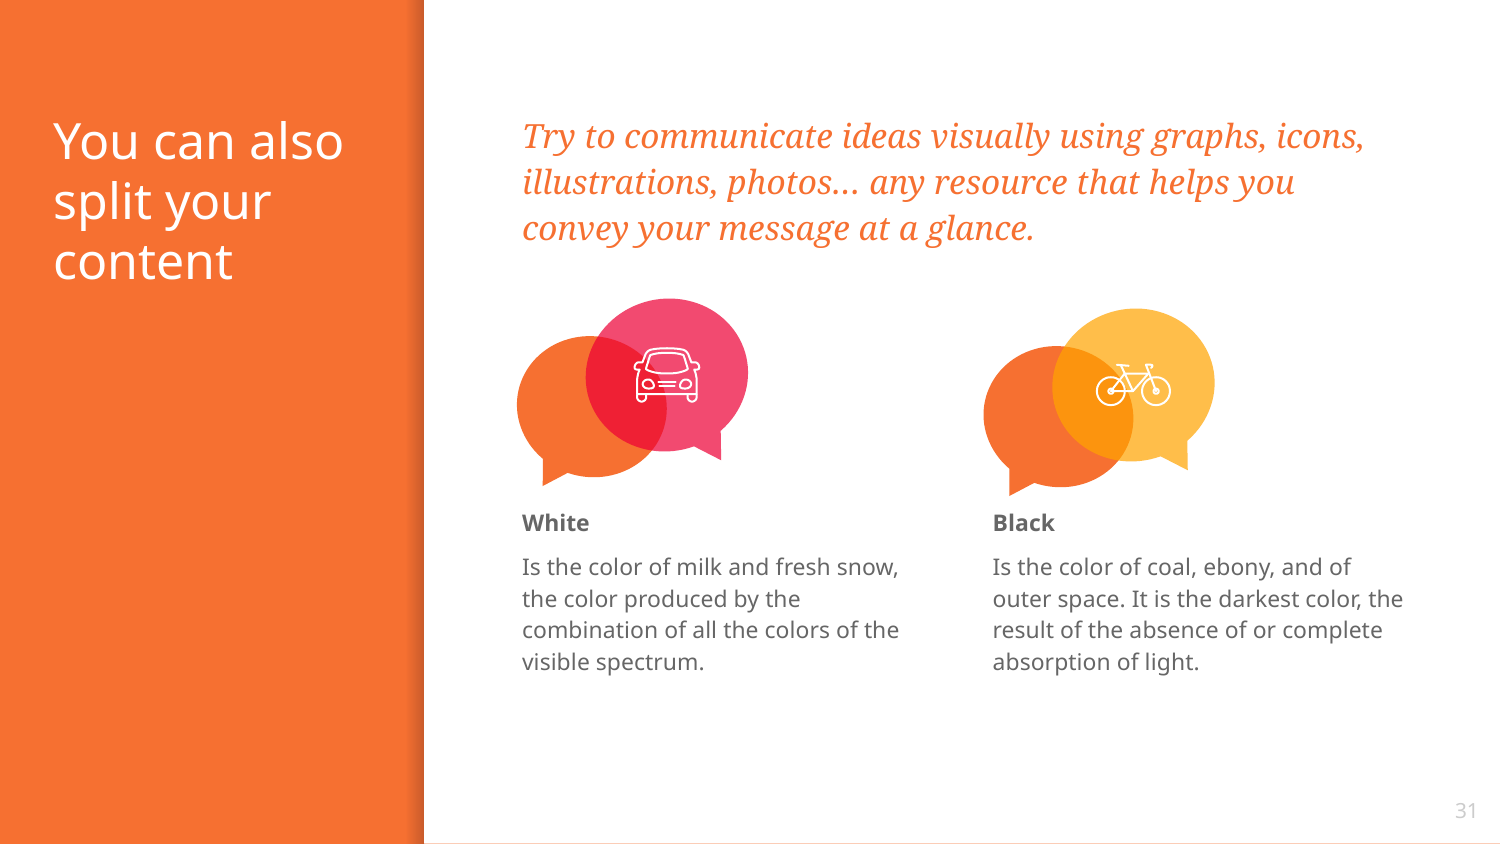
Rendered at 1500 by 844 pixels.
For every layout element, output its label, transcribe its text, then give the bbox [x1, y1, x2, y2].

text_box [1096, 364, 1171, 406]
text_box [516, 336, 652, 487]
list White Is the color of milk and fresh snow, the color produced by the combination of all the colors of the visible spectrum. [506, 489, 955, 748]
list Black Is the color of coal, ebony, and of outer space. It is the darkest color, the result of the absence of or complete absorption of light. [977, 489, 1425, 748]
text_box [585, 298, 749, 461]
list Try to communicate ideas visually using graphs, icons, illustrations, photos… any resource that helps you convey your message at a glance. [506, 94, 1425, 293]
text_box [983, 346, 1119, 497]
text_box [1052, 308, 1215, 471]
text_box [634, 347, 700, 402]
title You can also split your content [38, 94, 375, 748]
slide_number 31 [1403, 779, 1494, 844]
